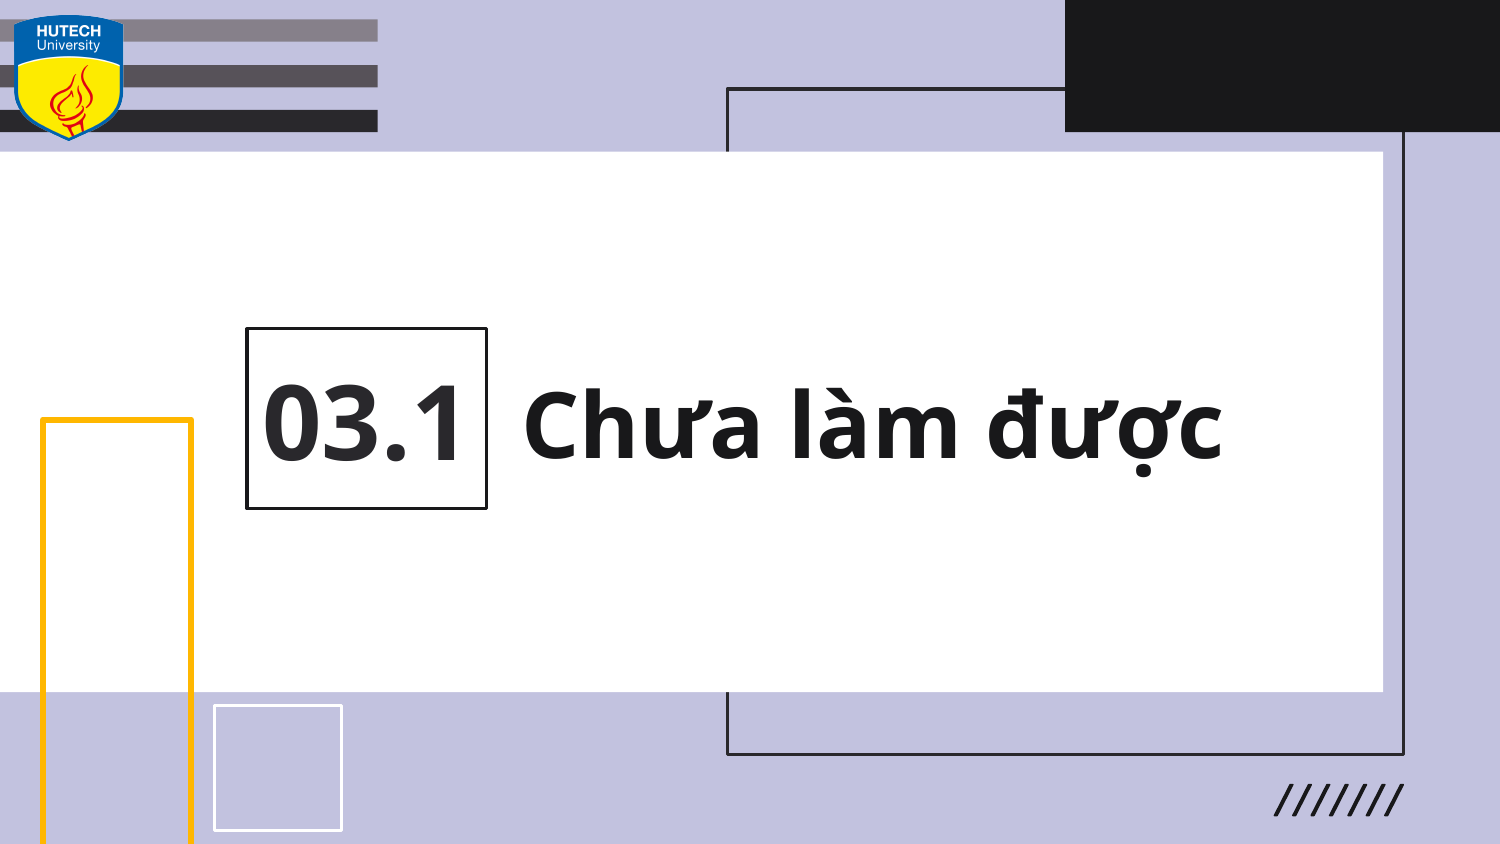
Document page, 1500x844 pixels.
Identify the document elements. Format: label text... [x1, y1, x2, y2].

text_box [42, 419, 342, 844]
text_box [1065, 0, 1500, 133]
text_box [177, 109, 378, 133]
title 03.1 [245, 327, 488, 510]
title Chưa làm được [506, 291, 1410, 552]
picture [0, 0, 173, 177]
